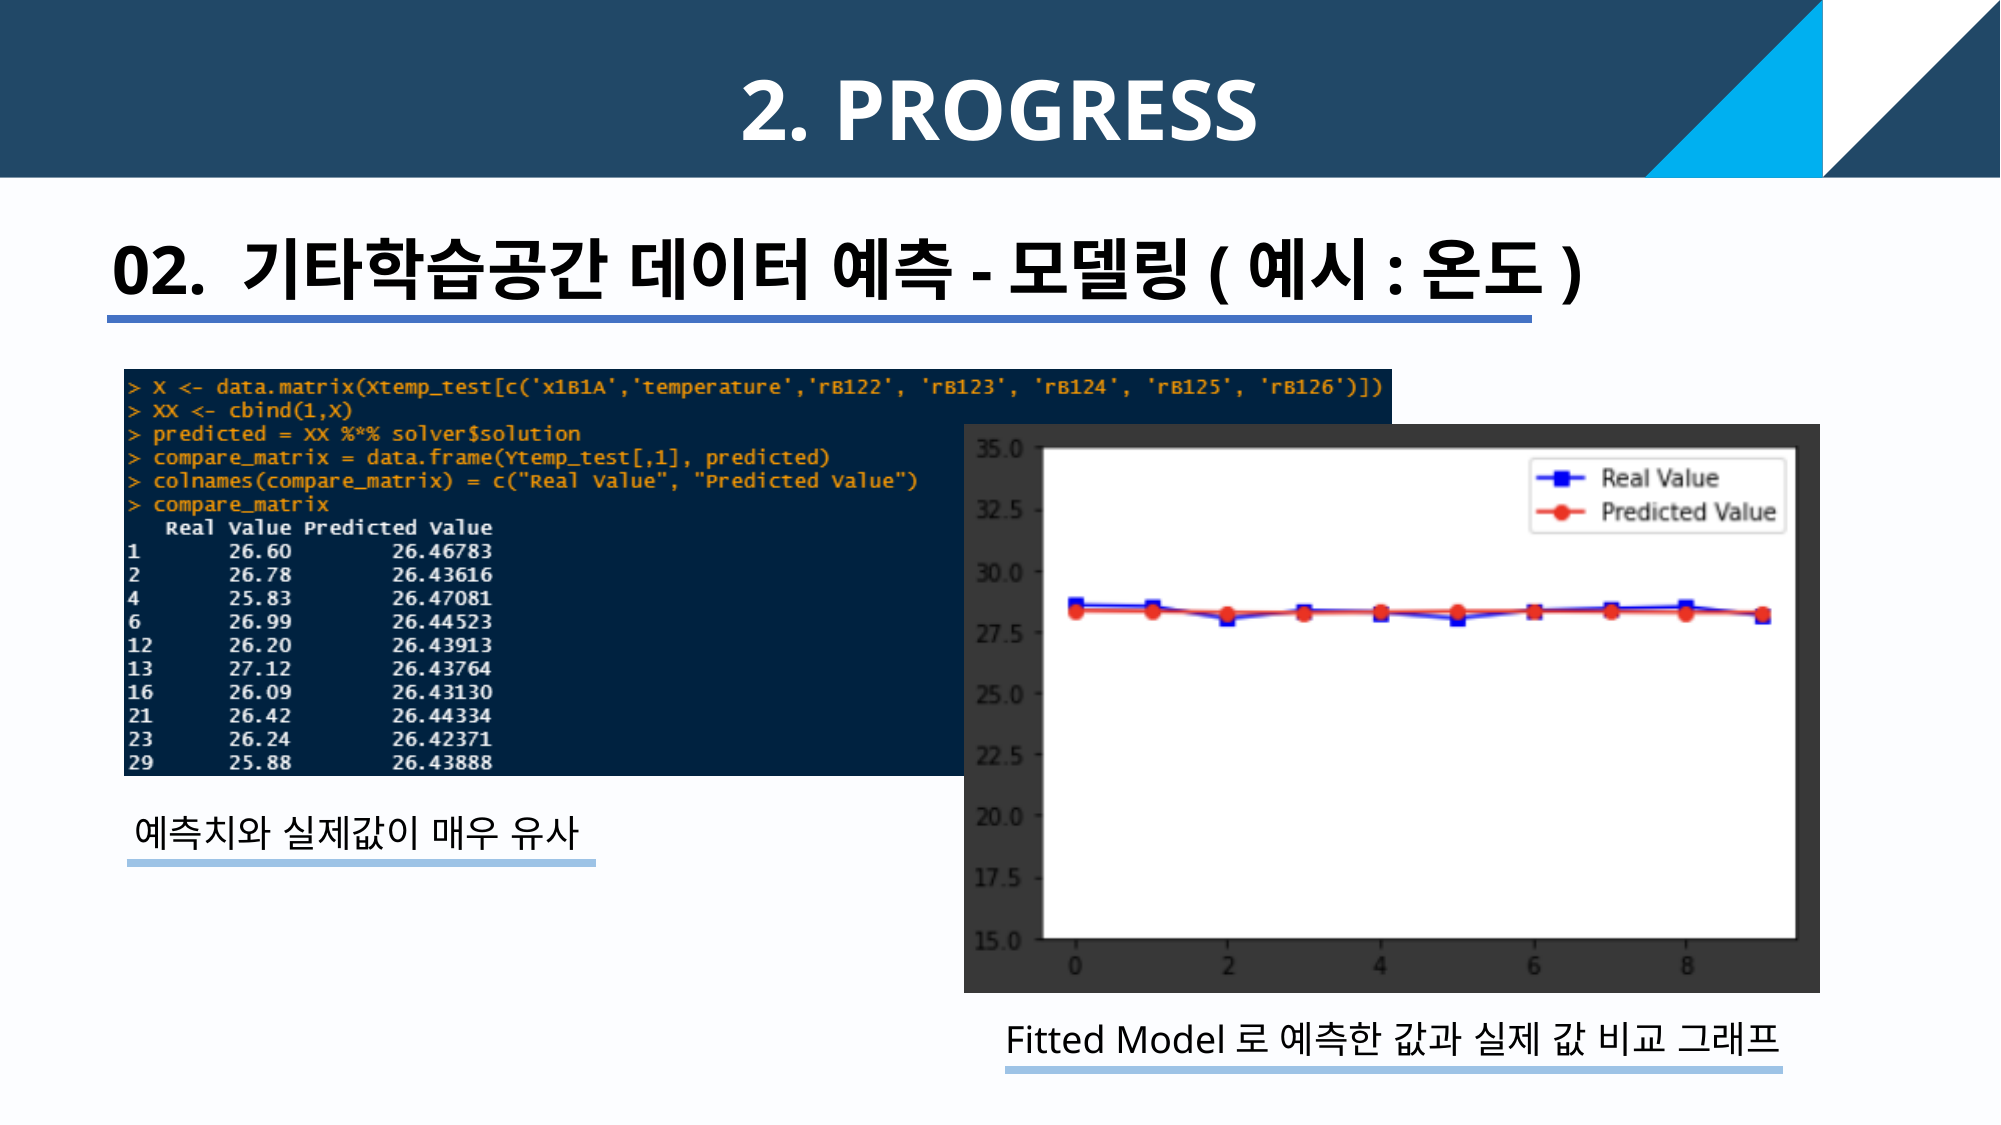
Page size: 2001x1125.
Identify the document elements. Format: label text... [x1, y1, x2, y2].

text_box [1644, 0, 2000, 178]
text_box 2. PROGRESS [0, 0, 1644, 178]
list 02. 기타학습공간 데이터 예측-모델링(예시:온도) [97, 229, 1823, 883]
picture [124, 369, 1820, 993]
text_box 예측치와 실제값이 매우 유사 [44, 802, 964, 863]
text_box Fitted Model로 예측한 값과 실제 값 비교 그래프 [990, 1009, 1888, 1069]
